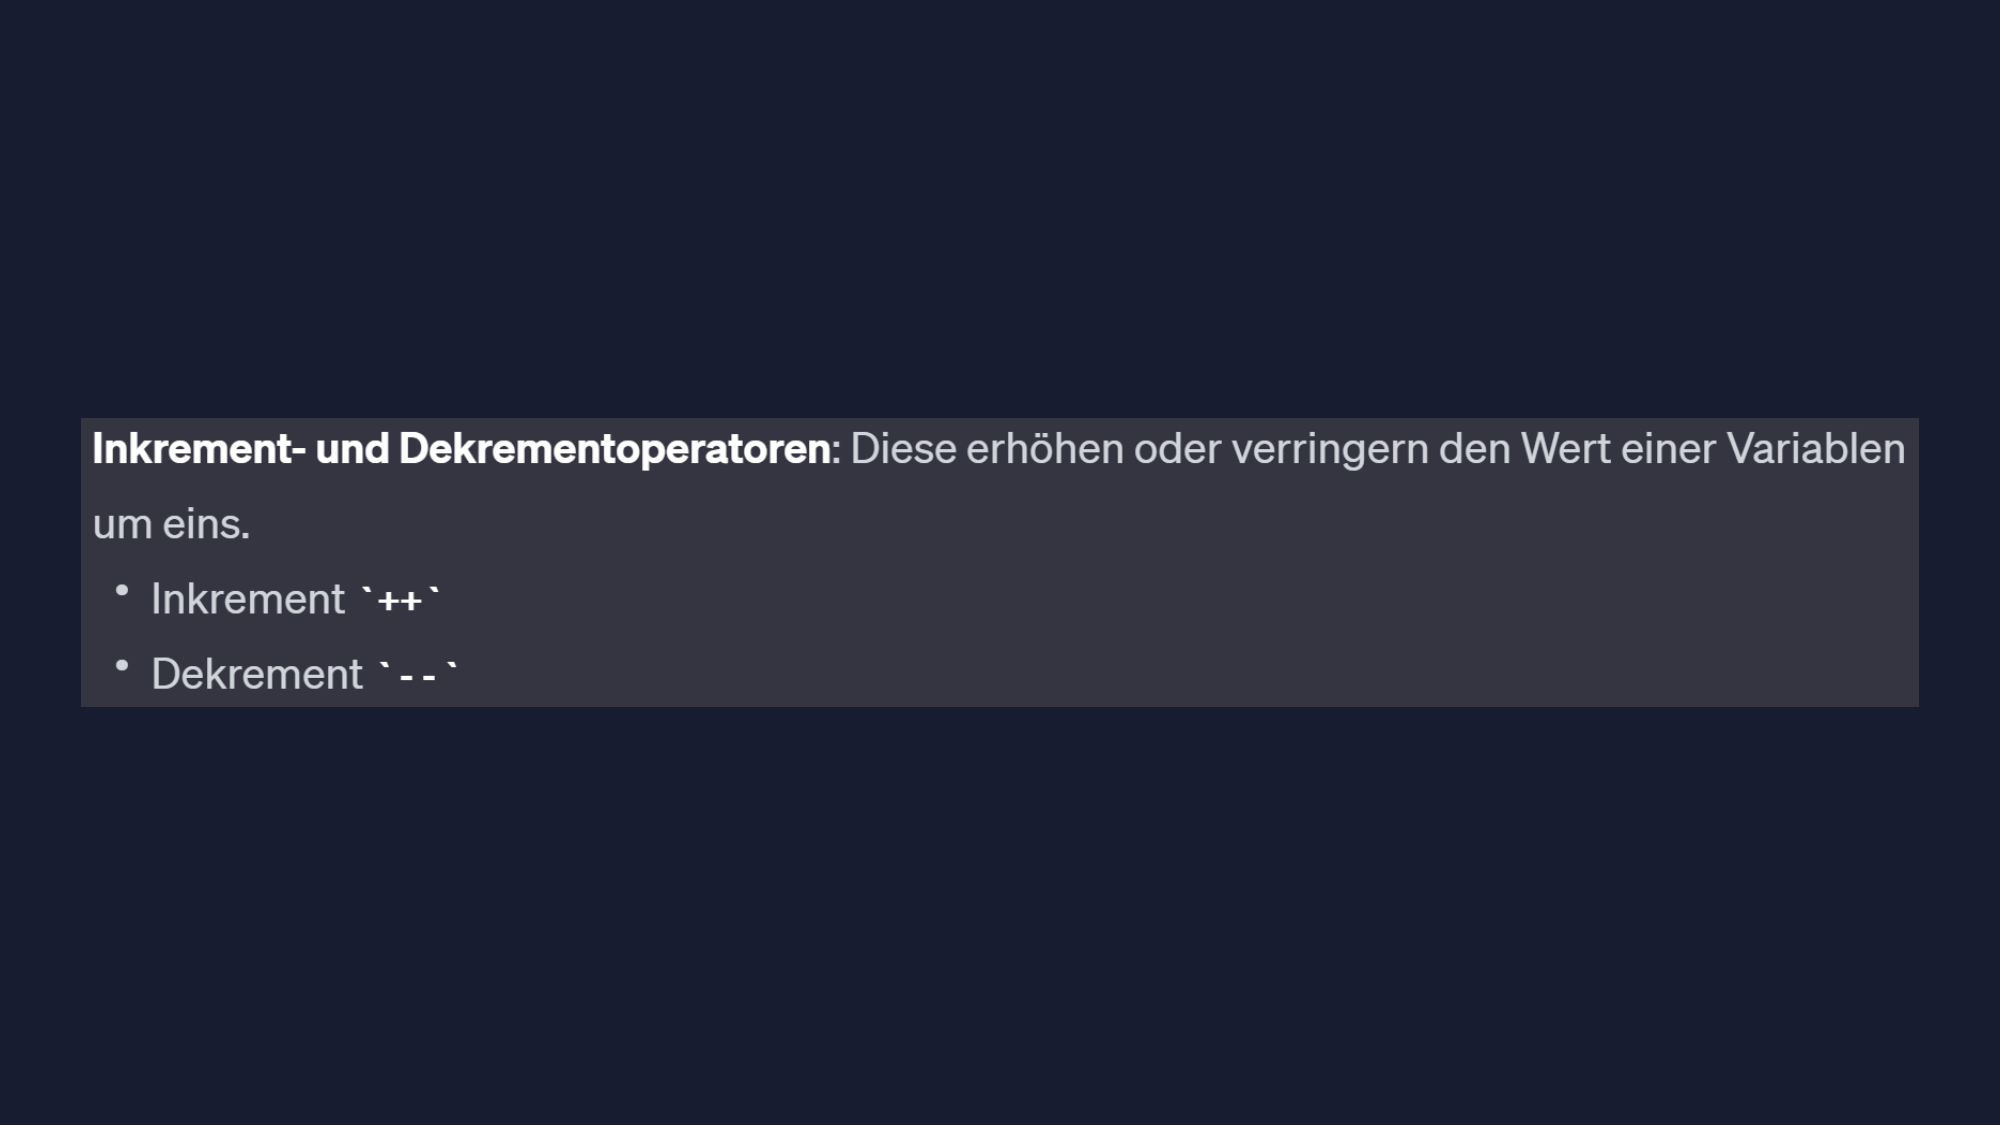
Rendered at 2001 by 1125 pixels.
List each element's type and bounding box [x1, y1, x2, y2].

picture [81, 418, 1919, 707]
